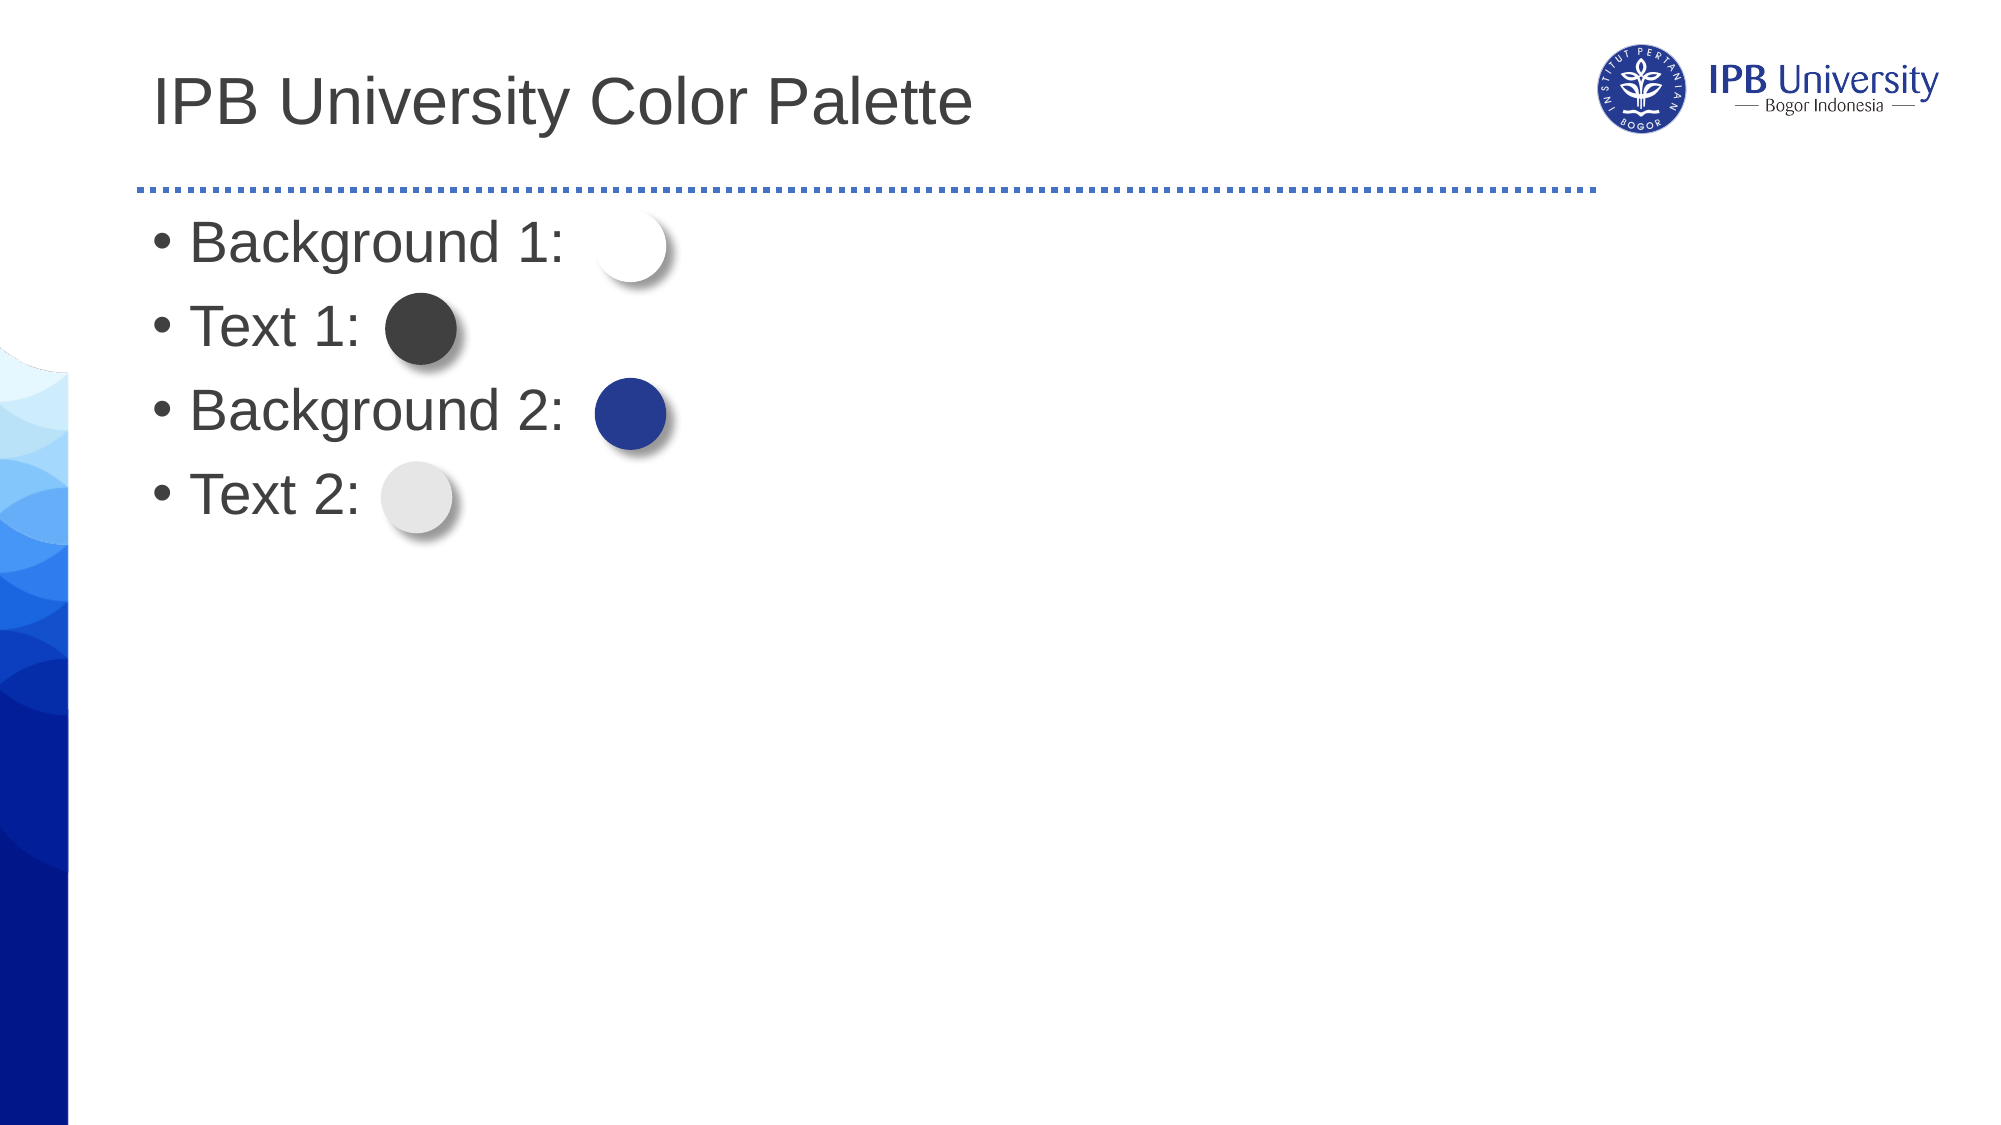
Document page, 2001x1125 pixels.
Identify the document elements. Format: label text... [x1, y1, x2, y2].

text_box [384, 291, 458, 366]
picture [0, 345, 69, 1125]
title IPB University Color Palette [137, 19, 1448, 187]
text_box [593, 209, 668, 284]
text_box [379, 460, 454, 535]
picture [1597, 44, 1939, 134]
text_box [593, 376, 668, 451]
list Background 1: Text 1: Background 2: Text 2: [137, 205, 1939, 1024]
